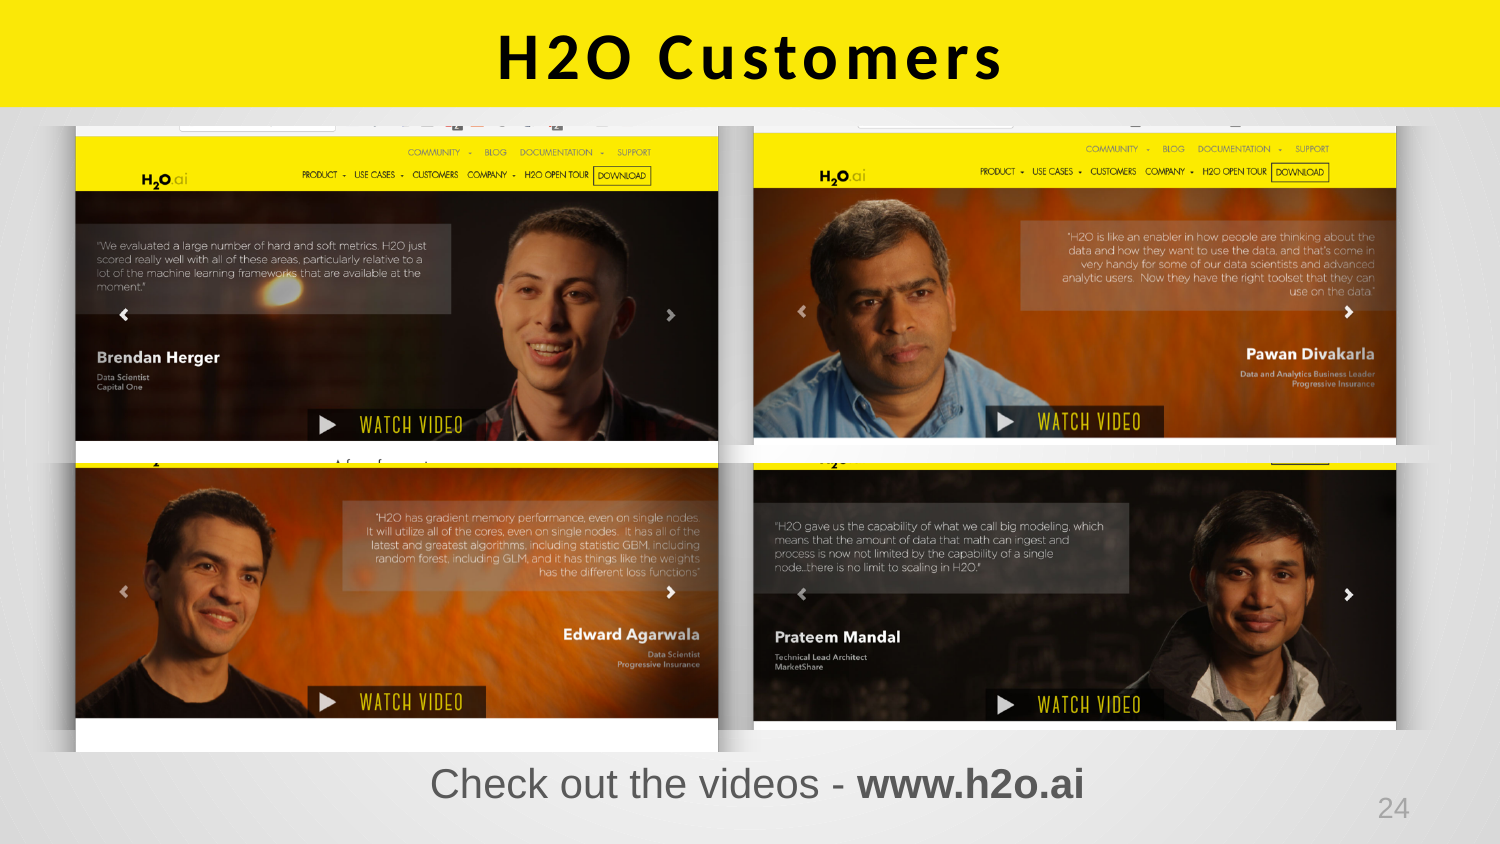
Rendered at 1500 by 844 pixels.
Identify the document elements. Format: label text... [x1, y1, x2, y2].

slide_number 24 [1074, 782, 1425, 827]
picture [24, 125, 1447, 752]
title H2O Customers [75, 0, 1425, 108]
text_box Check out the videos - www.h2o.ai [415, 749, 1101, 814]
